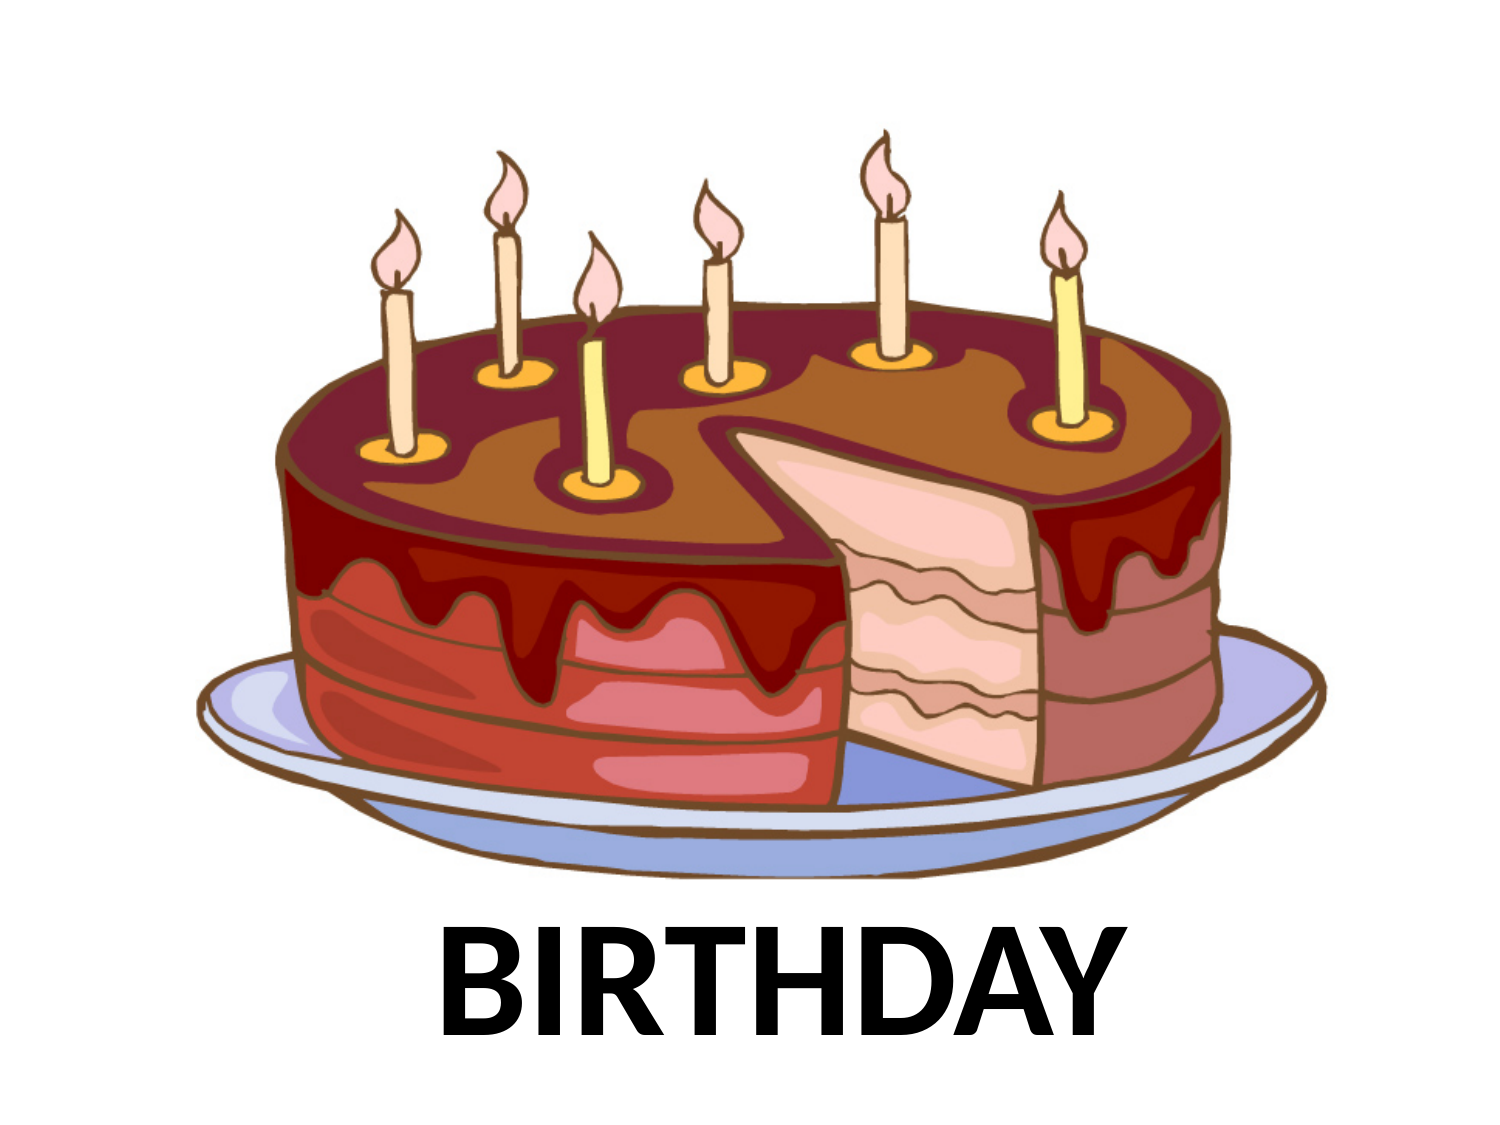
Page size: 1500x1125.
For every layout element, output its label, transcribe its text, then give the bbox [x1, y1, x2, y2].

picture [195, 110, 1356, 881]
subtitle BIRTHDAY [256, 888, 1307, 1125]
